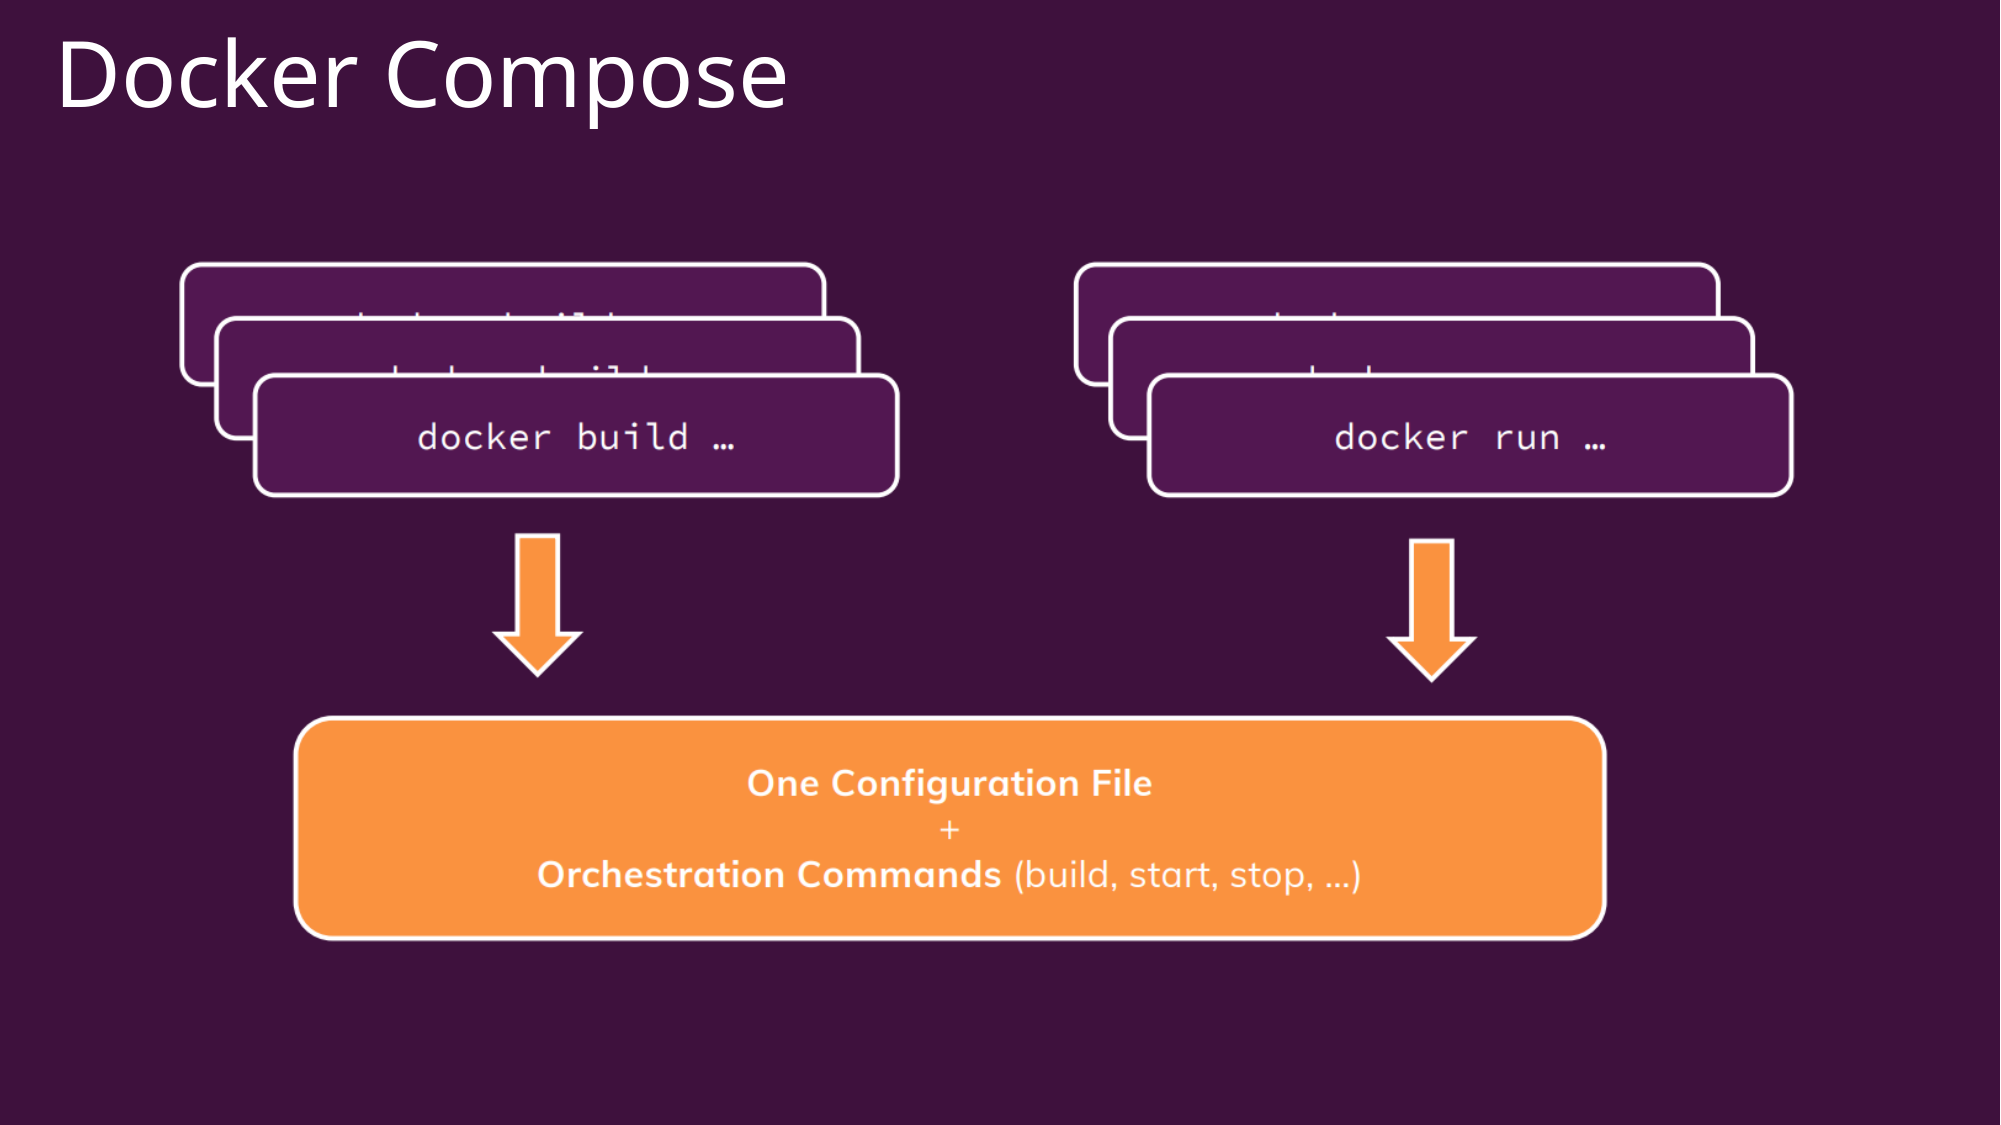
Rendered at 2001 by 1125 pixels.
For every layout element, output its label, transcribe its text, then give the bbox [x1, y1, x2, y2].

title Docker Compose [39, 21, 1540, 229]
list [103, 190, 1897, 1023]
